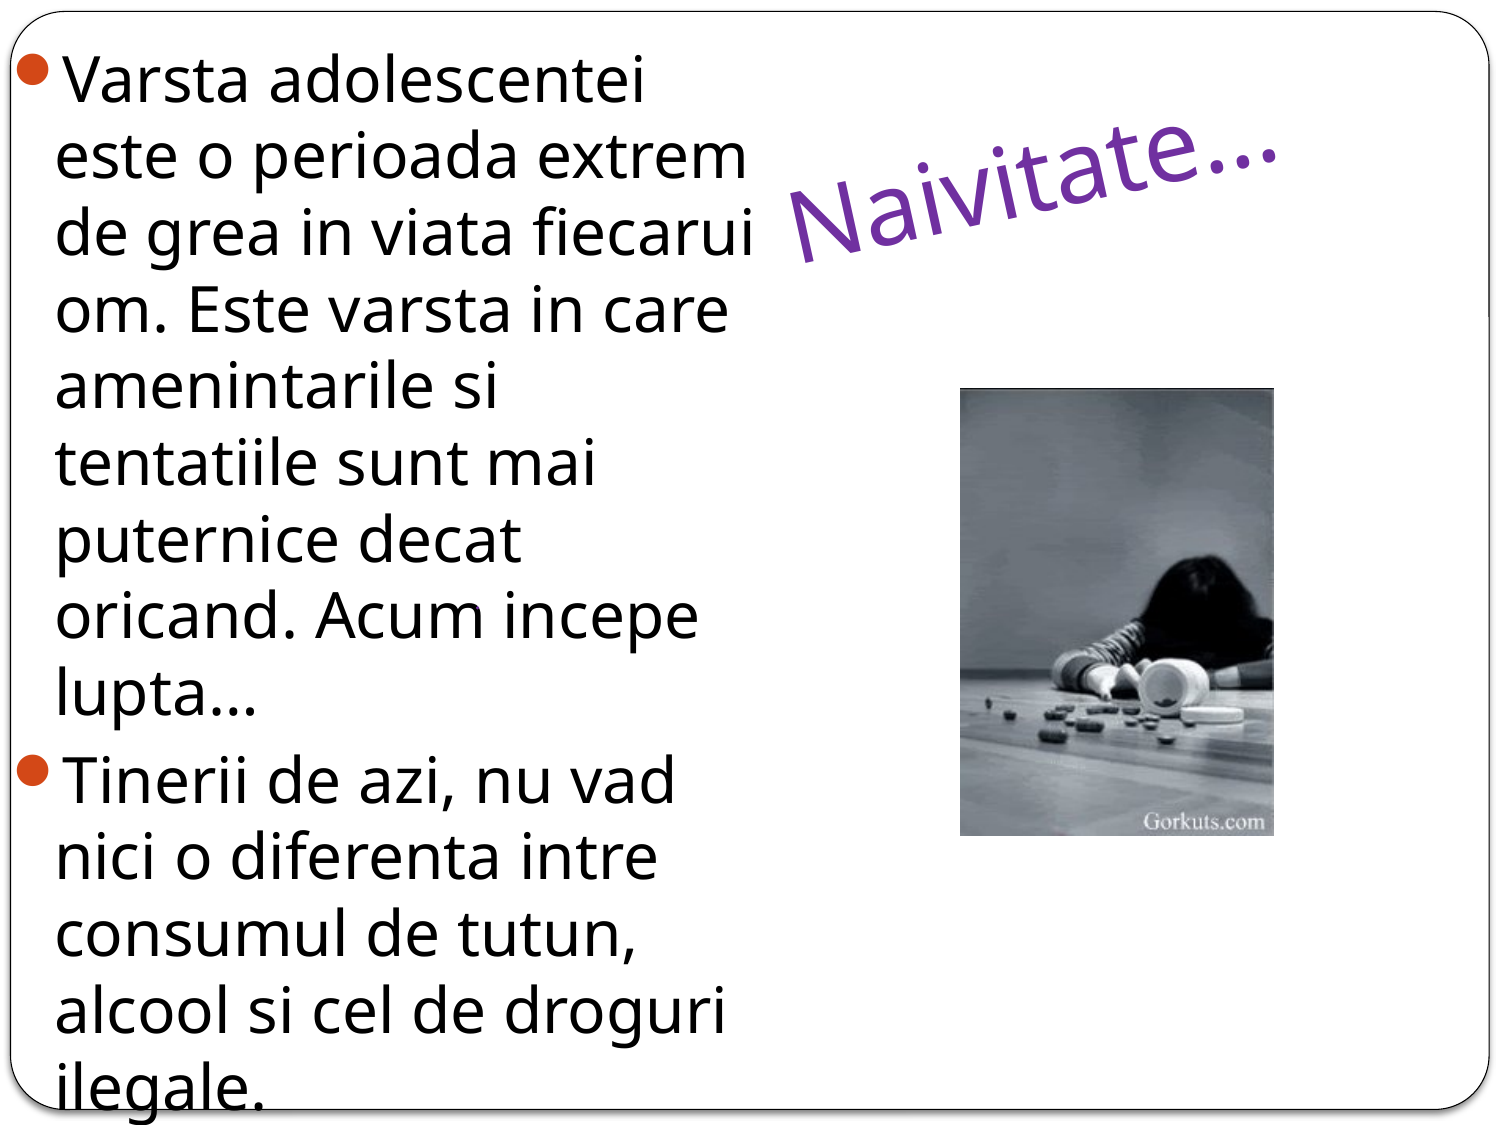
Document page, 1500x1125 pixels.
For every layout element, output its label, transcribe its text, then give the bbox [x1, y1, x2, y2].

list Varsta adolescentei este o perioada extrem de grea in viata fiecarui om. Este varsta in care amenintarile si tentatiile sunt mai puternice decat oricand. Acum incepe lupta… Tinerii de azi, nu vad nici o diferenta intre consumul de tutun, alcool si cel de droguri ilegale. [0, 30, 774, 1125]
title Naivitate... [774, 28, 1459, 303]
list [960, 388, 1274, 837]
